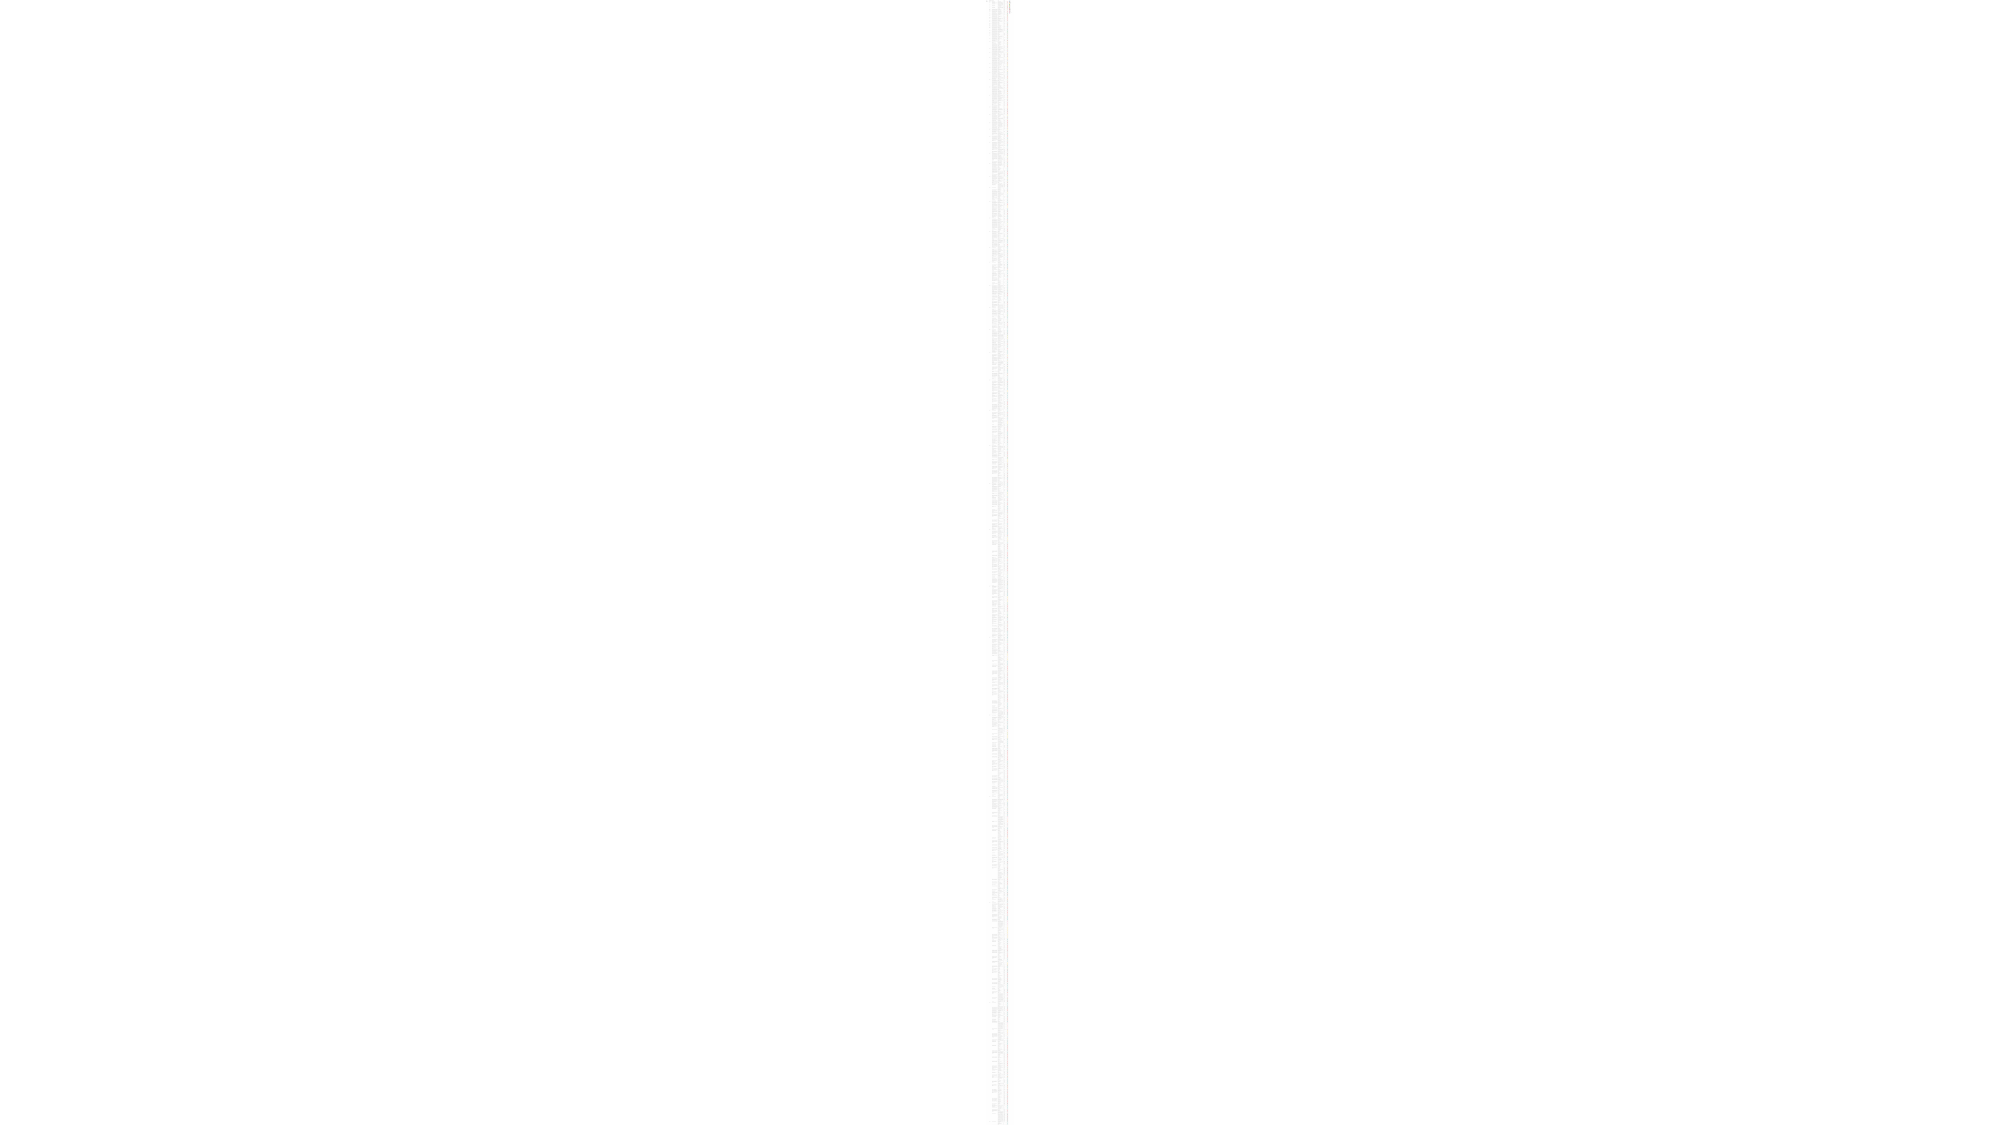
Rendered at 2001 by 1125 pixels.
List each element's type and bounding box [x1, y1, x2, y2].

picture [986, 0, 1014, 1125]
